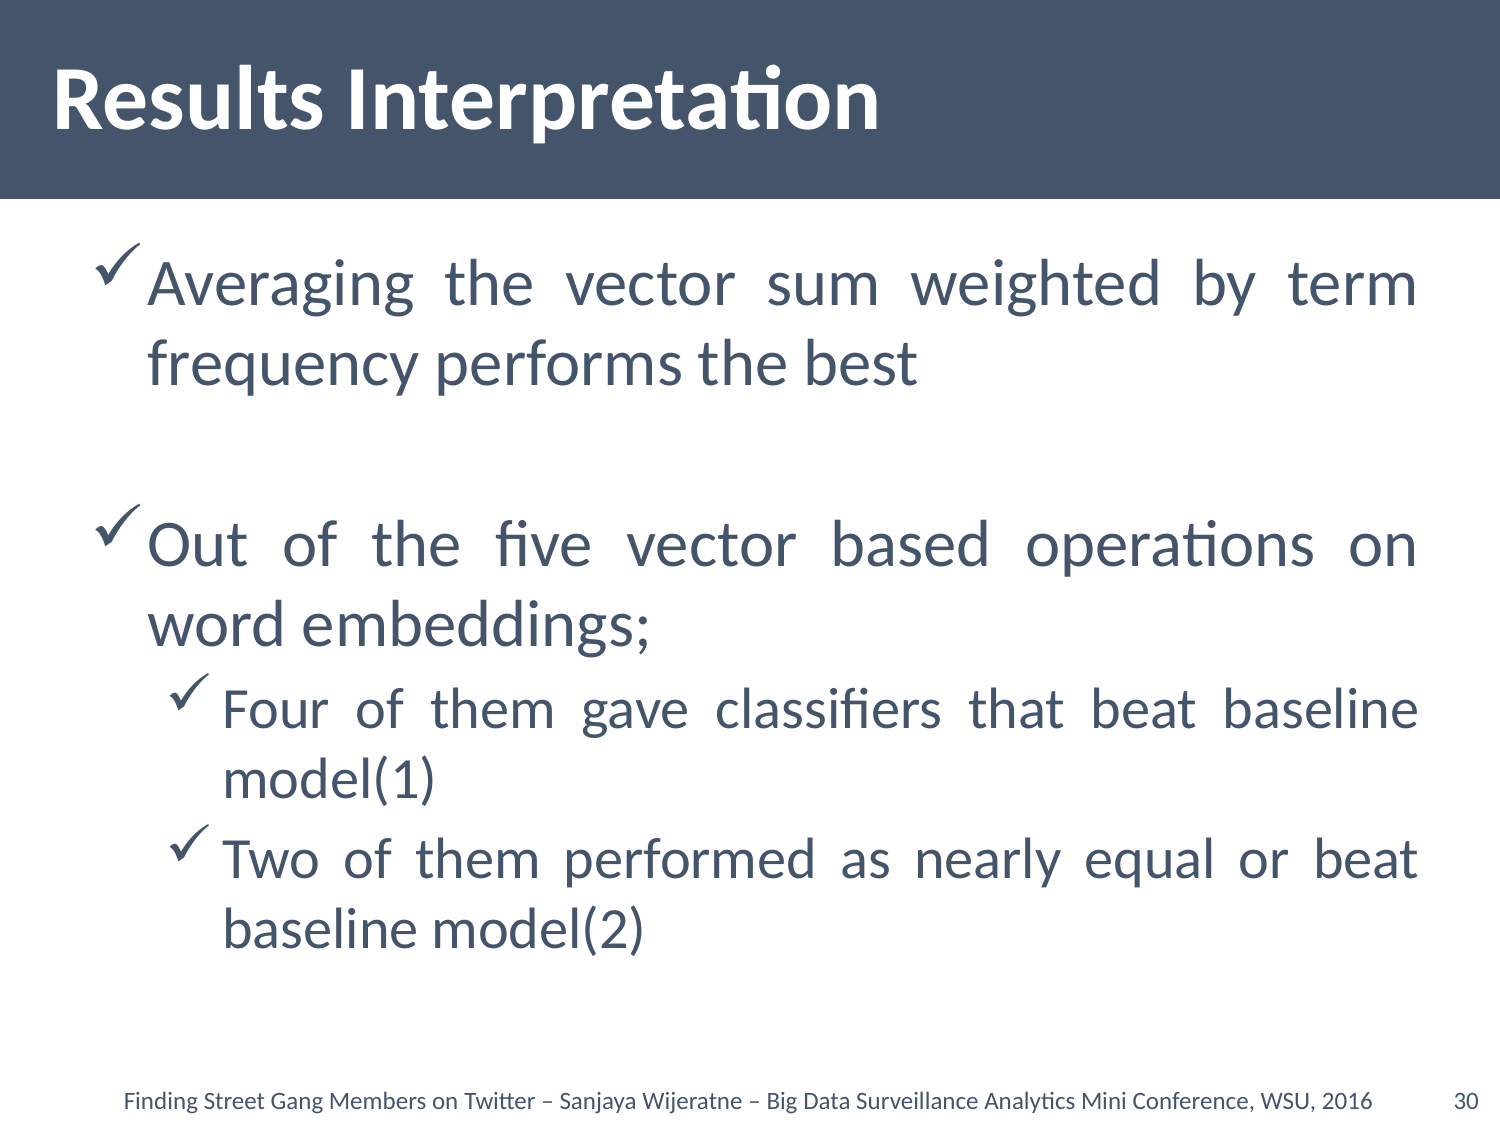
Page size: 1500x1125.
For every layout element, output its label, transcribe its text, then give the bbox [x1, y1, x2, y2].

title Results Interpretation [0, 0, 1500, 199]
footer Finding Street Gang Members on Twitter – Sanjaya Wijeratne – Big Data Surveillance Analytics Mini Conference, WSU, 2016 [0, 1069, 1500, 1125]
text_box Averaging the vector sum weighted by term frequency performs the best Out of the five vector based operations on word embeddings; Four of them gave classifiers that beat baseline model(1) Two of them performed as nearly equal or beat baseline model(2) [0, 231, 1436, 1069]
